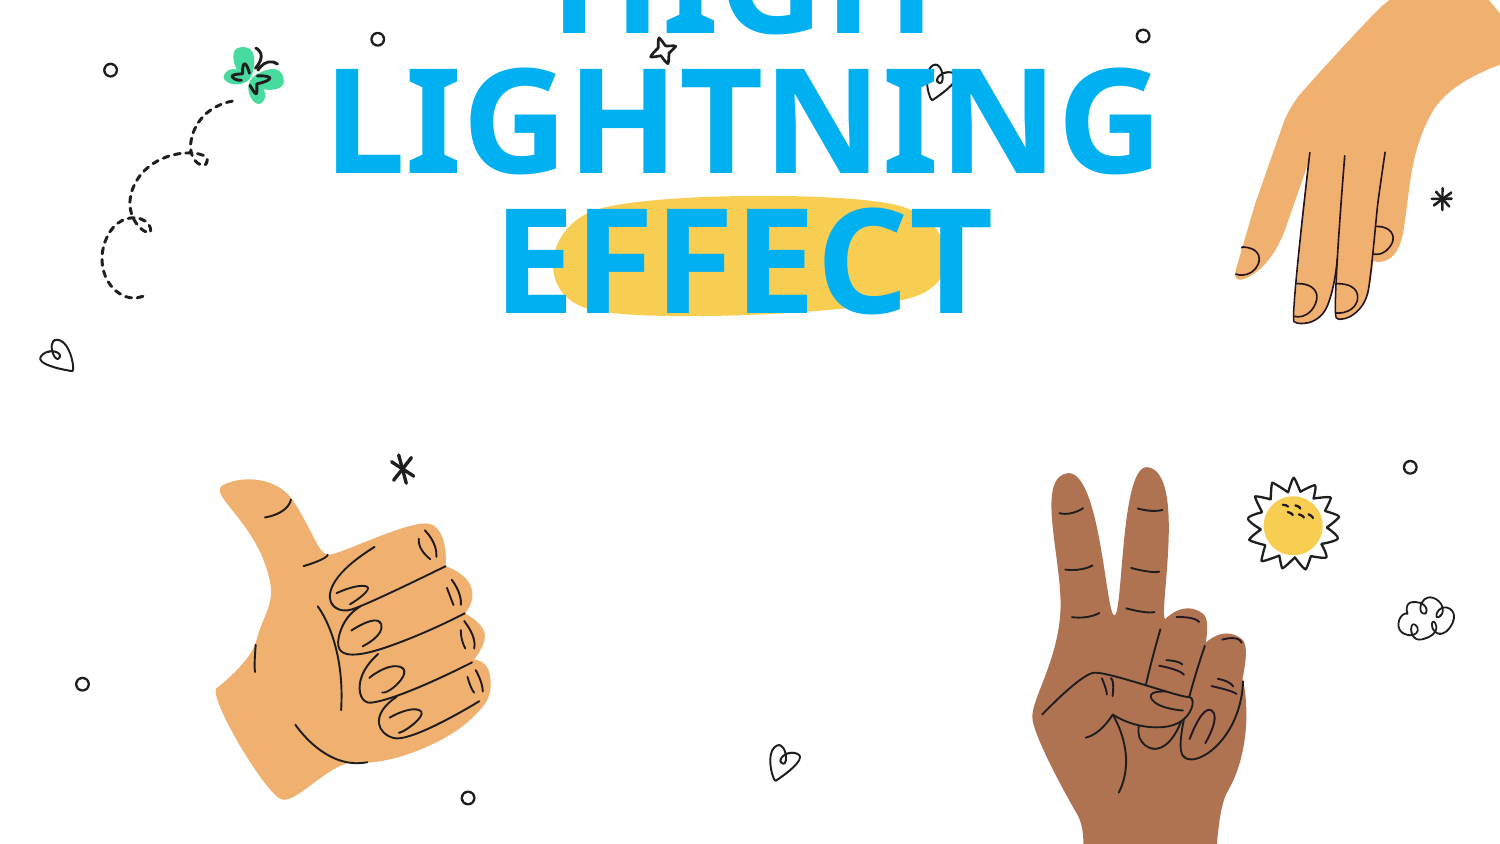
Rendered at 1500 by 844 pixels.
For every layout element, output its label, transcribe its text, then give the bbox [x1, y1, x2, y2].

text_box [1234, 0, 1500, 325]
title HIGH LIGHTNING EFFECT [191, 155, 1296, 357]
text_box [1260, 476, 1342, 571]
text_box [1031, 466, 1256, 844]
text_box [101, 43, 283, 299]
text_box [192, 459, 477, 781]
